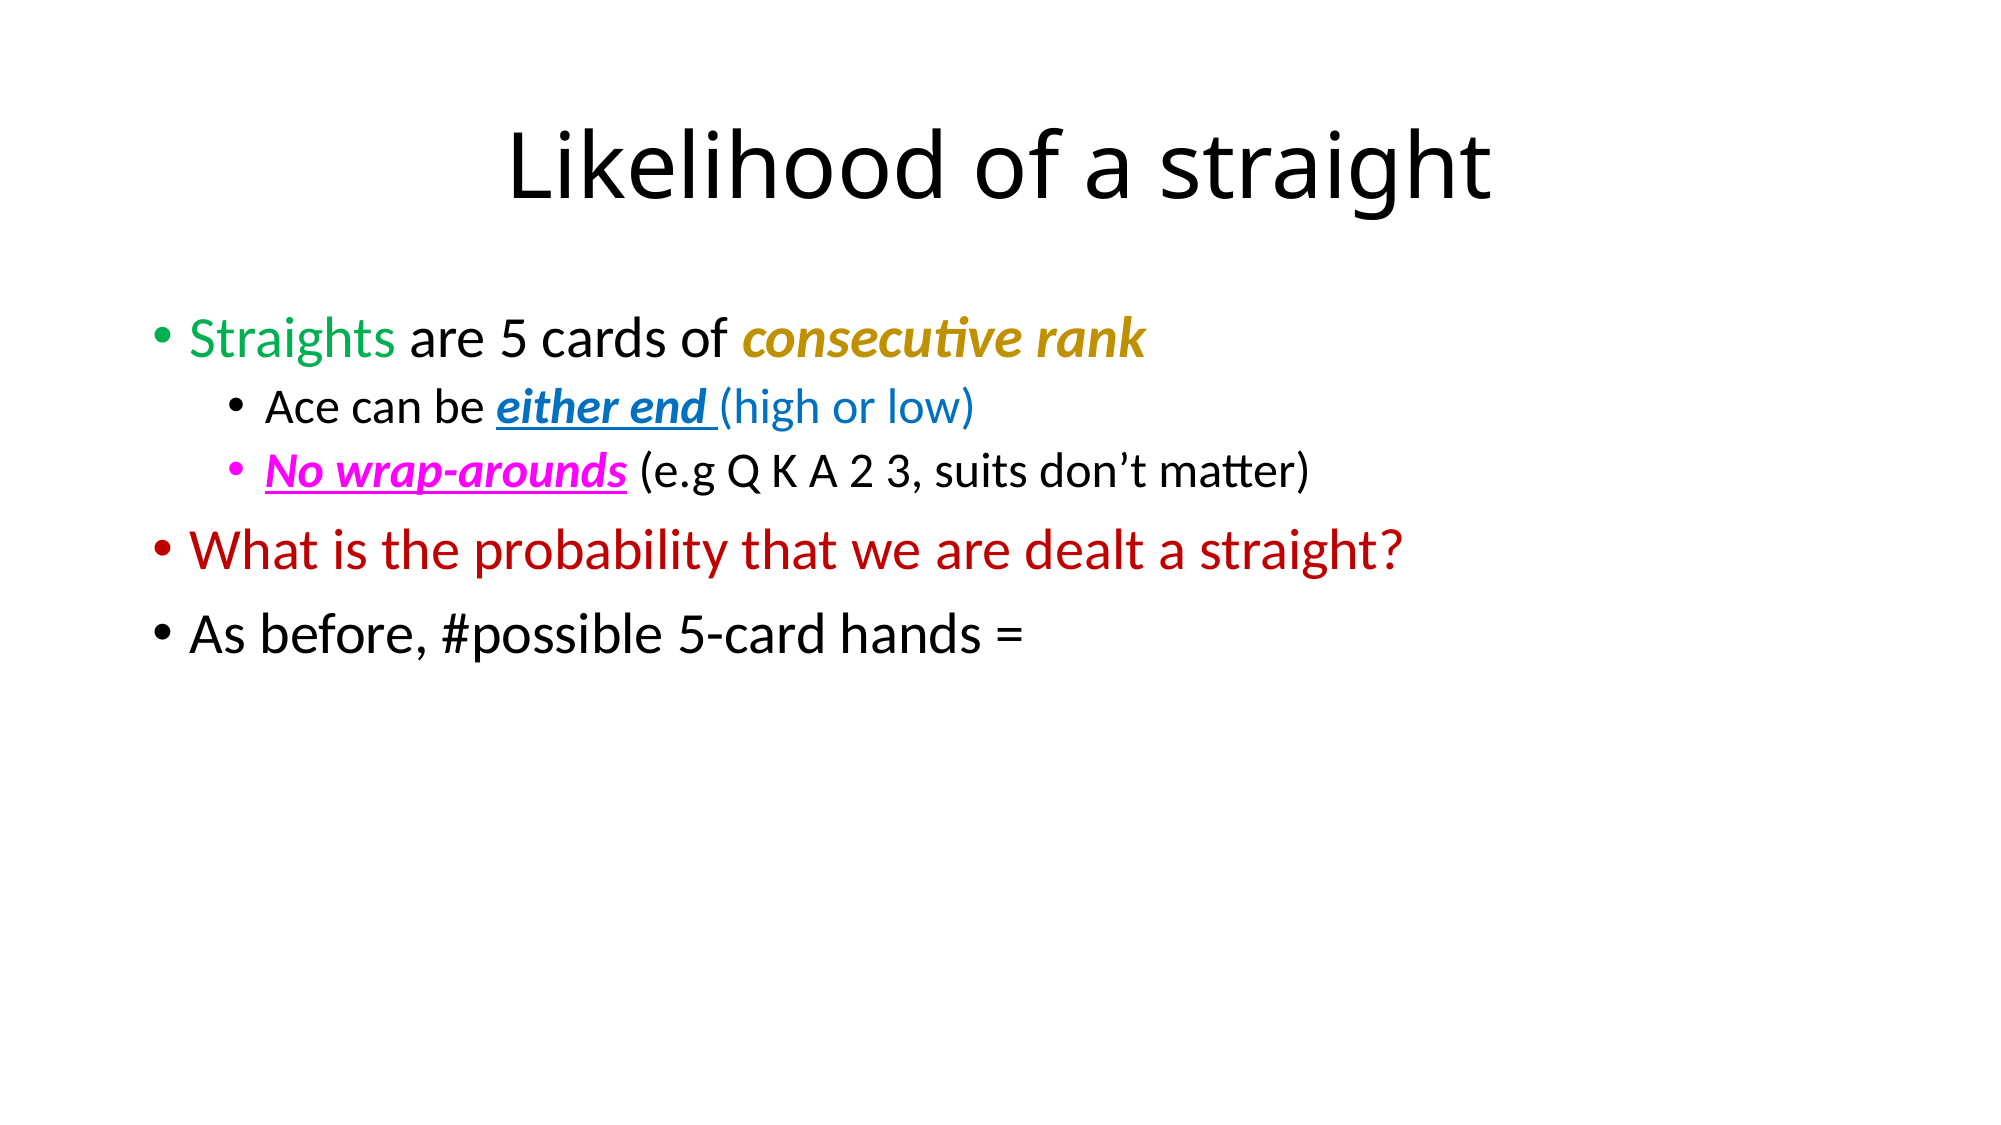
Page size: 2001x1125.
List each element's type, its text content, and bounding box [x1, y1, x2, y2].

title Likelihood of a straight [137, 59, 1863, 278]
